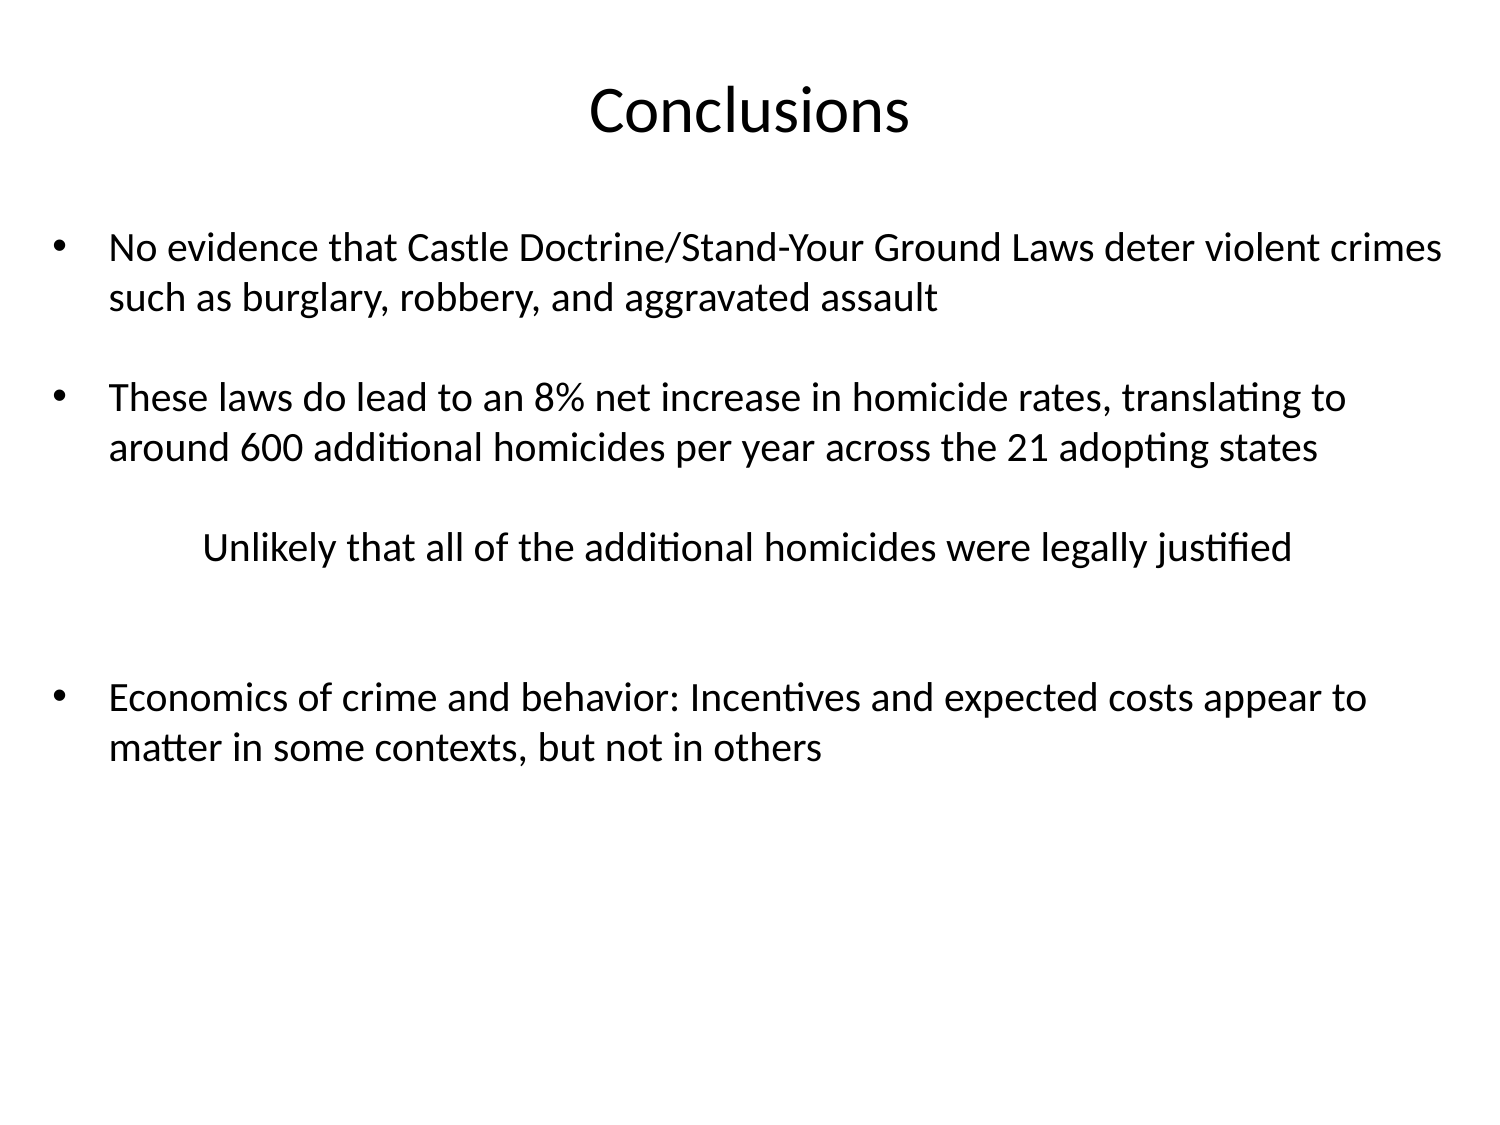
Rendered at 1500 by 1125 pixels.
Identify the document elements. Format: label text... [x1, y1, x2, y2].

title Conclusions [75, 12, 1425, 162]
text_box No evidence that Castle Doctrine/Stand-Your Ground Laws deter violent crimes such as burglary, robbery, and aggravated assault These laws do lead to an 8% net increase in homicide rates, translating to around 600 additional homicides per year across the 21 adopting states Unlikely that all of the additional homicides were legally justified Economics of crime and behavior: Incentives and expected costs appear to matter in some contexts, but not in others [37, 162, 1463, 1125]
